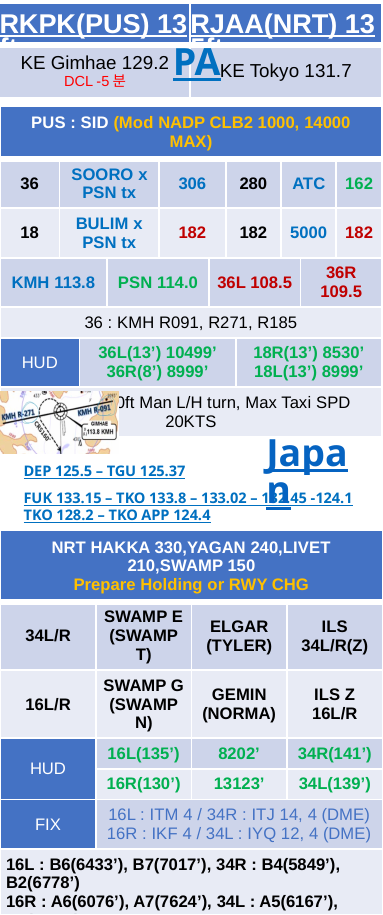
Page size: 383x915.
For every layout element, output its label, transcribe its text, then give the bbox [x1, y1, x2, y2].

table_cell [1, 800, 95, 848]
table_cell 306 [160, 162, 225, 207]
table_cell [192, 671, 286, 737]
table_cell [97, 605, 191, 669]
table_cell PSN 114.0 [108, 259, 208, 306]
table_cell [192, 739, 286, 768]
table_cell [1, 605, 95, 669]
table_cell ATC [282, 162, 335, 207]
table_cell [192, 770, 286, 799]
table_cell SOORO x PSN tx [60, 162, 158, 207]
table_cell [97, 671, 191, 737]
table_cell KE Gimhae 129.2 DCL -5분 [0, 48, 189, 97]
table_cell KE Tokyo 131.7 [191, 48, 381, 97]
table_cell 36L 108.5 [210, 259, 300, 306]
table_cell 182 [337, 209, 381, 257]
table_cell KMH 113.8 [1, 259, 106, 306]
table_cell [1, 850, 382, 914]
table_cell 182 [160, 209, 225, 257]
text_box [8, 429, 372, 530]
picture [0, 391, 120, 454]
table_cell 18R(13’) 8530’ 18L(13’) 8999’ [237, 339, 381, 386]
table_cell 5000 [282, 209, 335, 257]
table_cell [288, 739, 382, 768]
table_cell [192, 605, 286, 669]
table_cell BULIM x PSN tx [60, 209, 158, 257]
table_cell 18 [1, 209, 59, 257]
table_header RJAA(NRT) 135ft [191, 4, 381, 42]
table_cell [97, 770, 191, 799]
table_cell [97, 800, 382, 848]
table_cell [97, 739, 191, 768]
table_cell HUD [1, 339, 79, 386]
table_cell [1, 739, 95, 799]
table_cell 162 [337, 162, 381, 207]
table_cell 36 : KMH R091, R271, R185 [1, 308, 381, 337]
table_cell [288, 671, 382, 737]
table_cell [288, 605, 382, 669]
table_cell 280 [227, 162, 280, 207]
table_cell 36L(13’) 10499’ 36R(8’) 8999’ [80, 339, 235, 386]
table_cell 36R 109.5 [301, 259, 381, 306]
table_cell 36 [1, 162, 59, 207]
table_header RKPK(PUS) 13ft [0, 4, 189, 42]
table_cell 182 [227, 209, 280, 257]
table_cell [288, 770, 382, 799]
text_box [143, 37, 250, 89]
table_header PUS : SID (Mod NADP CLB2 1000, 14000 MAX) [1, 107, 381, 156]
table_cell RWY 36 400ft Man L/H turn, Max Taxi SPD 20KTS [1, 388, 381, 436]
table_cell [1, 671, 95, 737]
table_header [1, 531, 382, 599]
